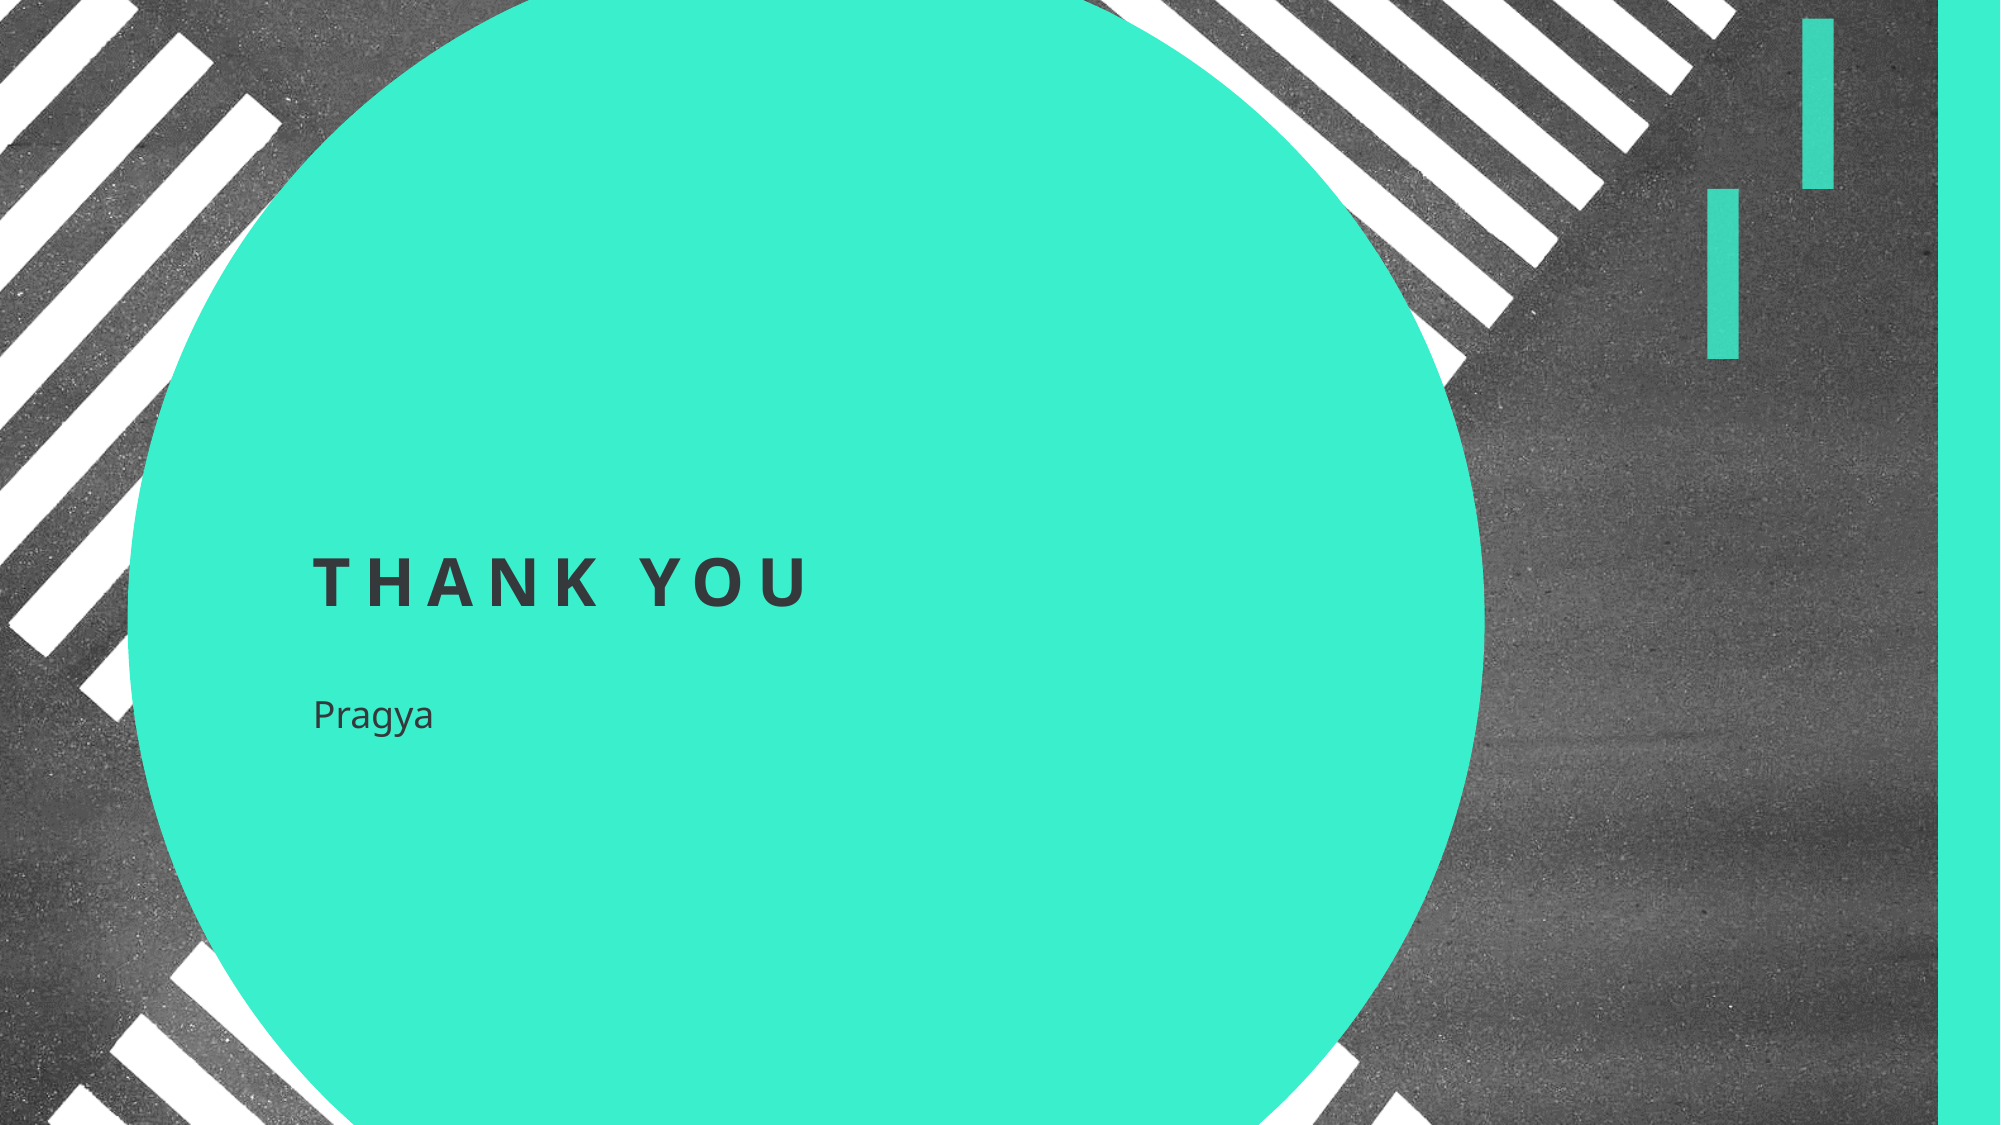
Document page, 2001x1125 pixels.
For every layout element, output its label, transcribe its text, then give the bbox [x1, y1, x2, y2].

title THANK YOU [312, 358, 1295, 621]
picture [1086, 0, 1938, 1125]
picture [0, 0, 526, 1125]
list Pragya [312, 668, 1206, 954]
